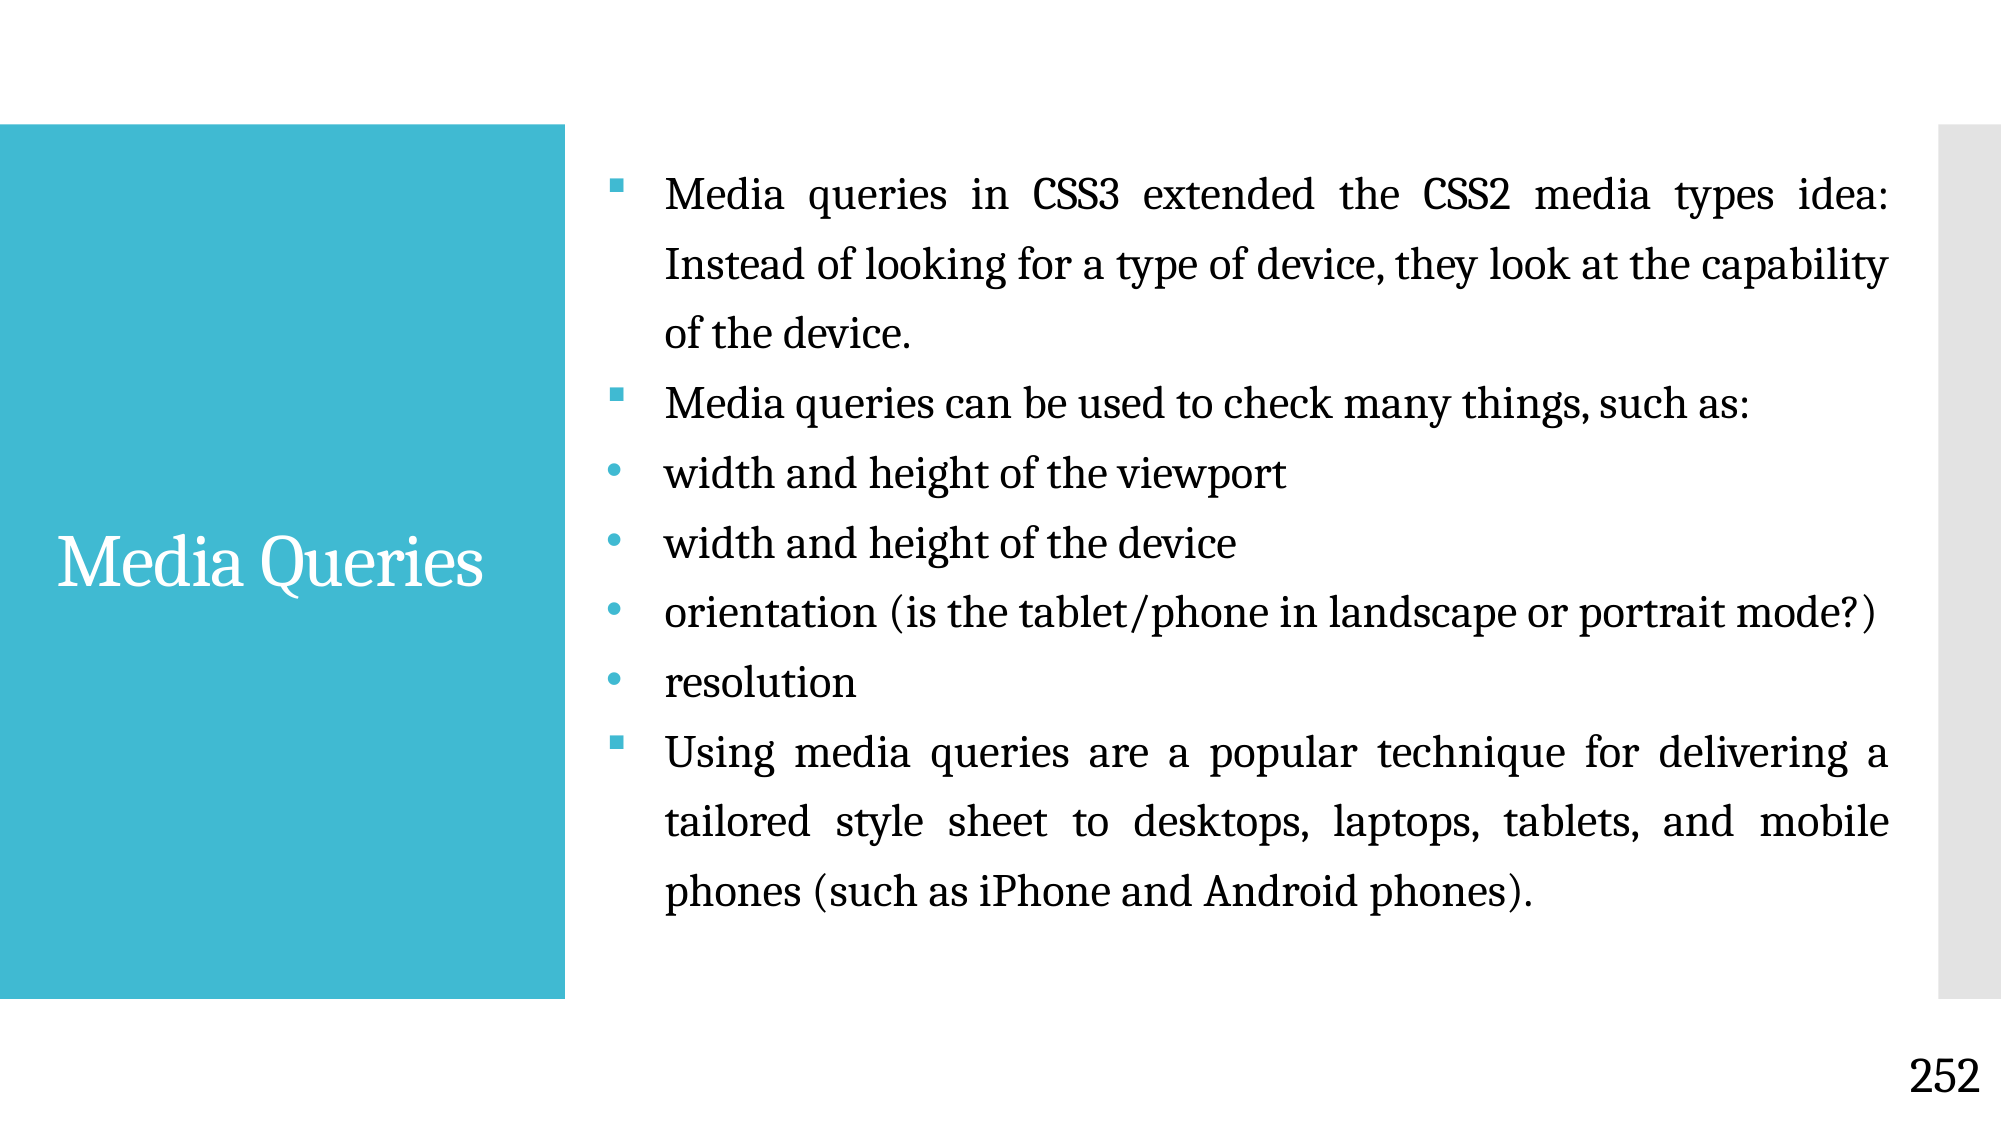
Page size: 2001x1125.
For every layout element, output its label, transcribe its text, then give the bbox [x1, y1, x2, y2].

title Media Queries [41, 184, 525, 940]
list Media queries in CSS3 extended the CSS2 media types idea: Instead of looking for a type of device, they look at the capability of the device. Media queries can be used to check many things, such as: width and height of the viewport width and height of the device orientation (is the tablet/phone in landscape or portrait mode?) resolution Using media queries are a popular technique for delivering a tailored style sheet to desktops, laptops, tablets, and mobile phones (such as iPhone and Android phones). [591, 141, 1906, 982]
slide_number 252 [1744, 1042, 1996, 1103]
